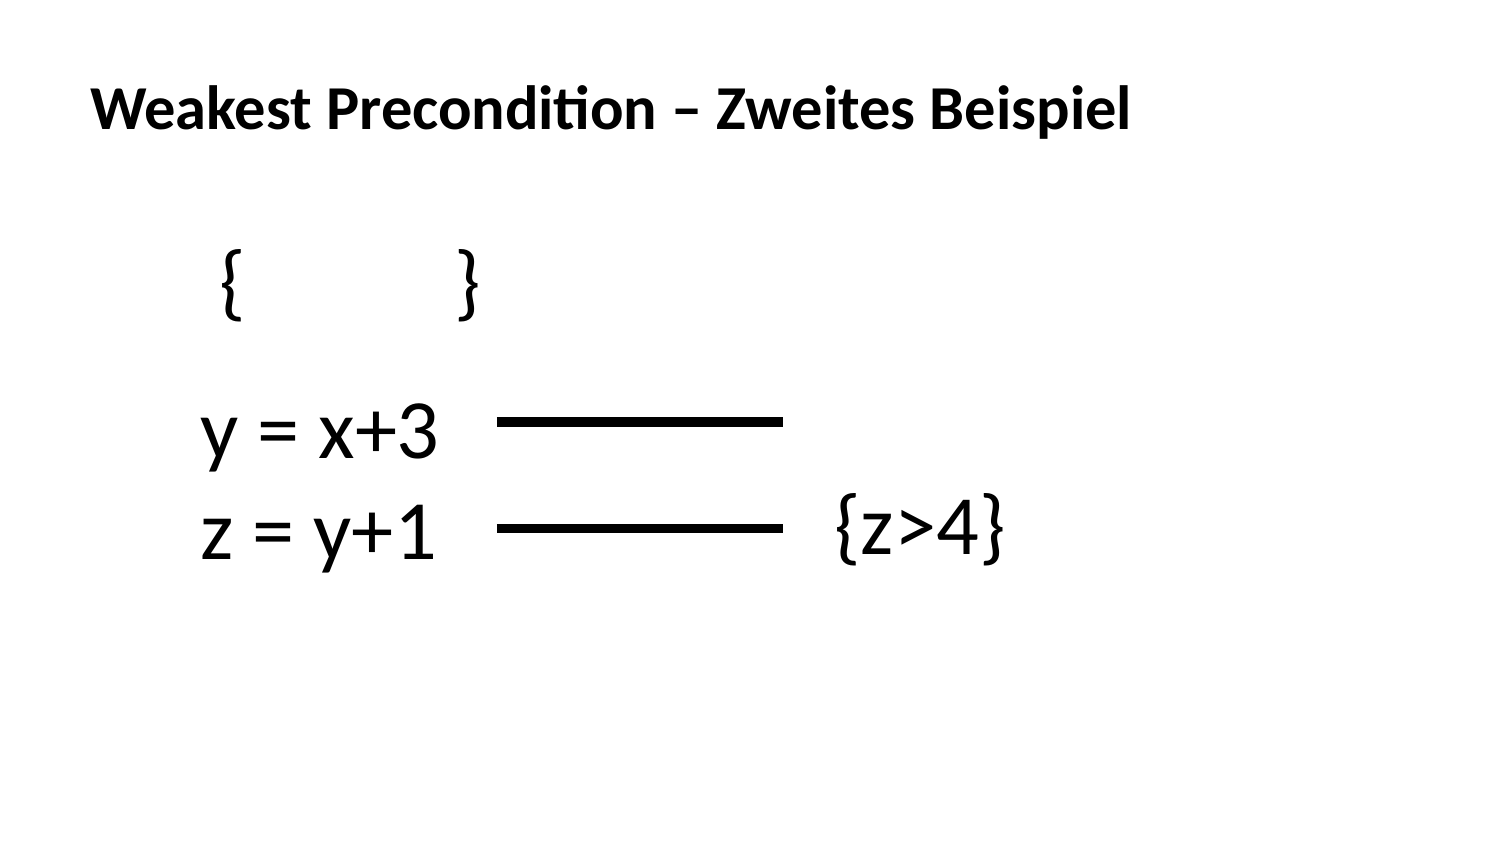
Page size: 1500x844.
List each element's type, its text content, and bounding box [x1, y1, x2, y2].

text_box { } [204, 218, 584, 335]
title Weakest Precondition – Zweites Beispiel [75, 33, 1425, 175]
text_box {z>4} [819, 462, 1143, 579]
text_box y = x+3 z = y+1 [185, 366, 509, 584]
